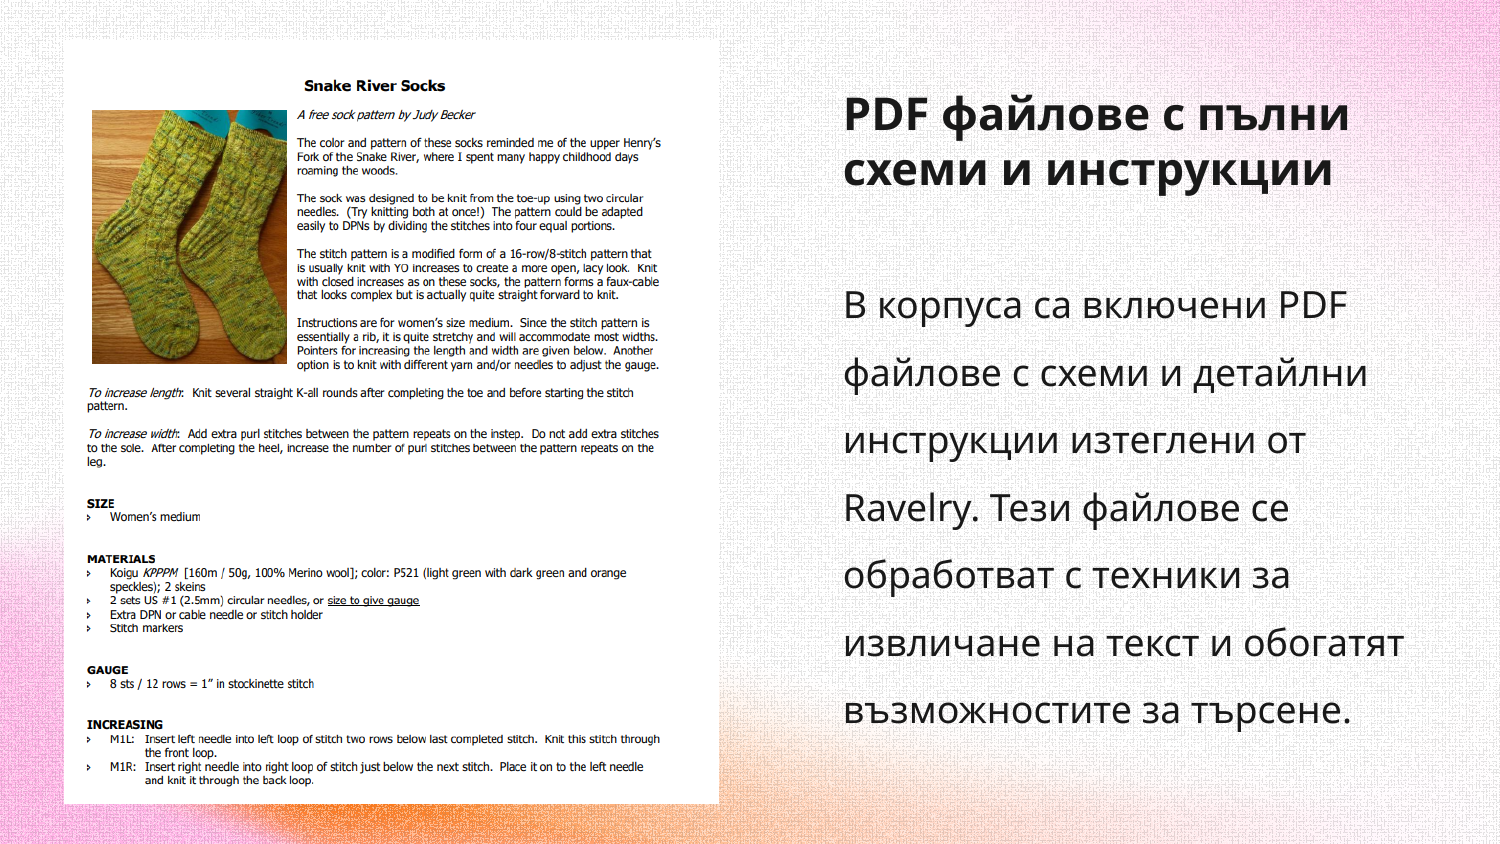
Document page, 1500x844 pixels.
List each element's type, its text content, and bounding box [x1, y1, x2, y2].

picture [0, 0, 1500, 844]
text_box PDF файлове с пълни схеми и инструкции [828, 78, 1422, 235]
text_box В корпуса са включени PDF файлове с схеми и детайлни инструкции изтеглени от Ravelry. Тези файлове се обработват с техники за извличане на текст и обогатят възможностите за търсене. [828, 251, 1422, 766]
